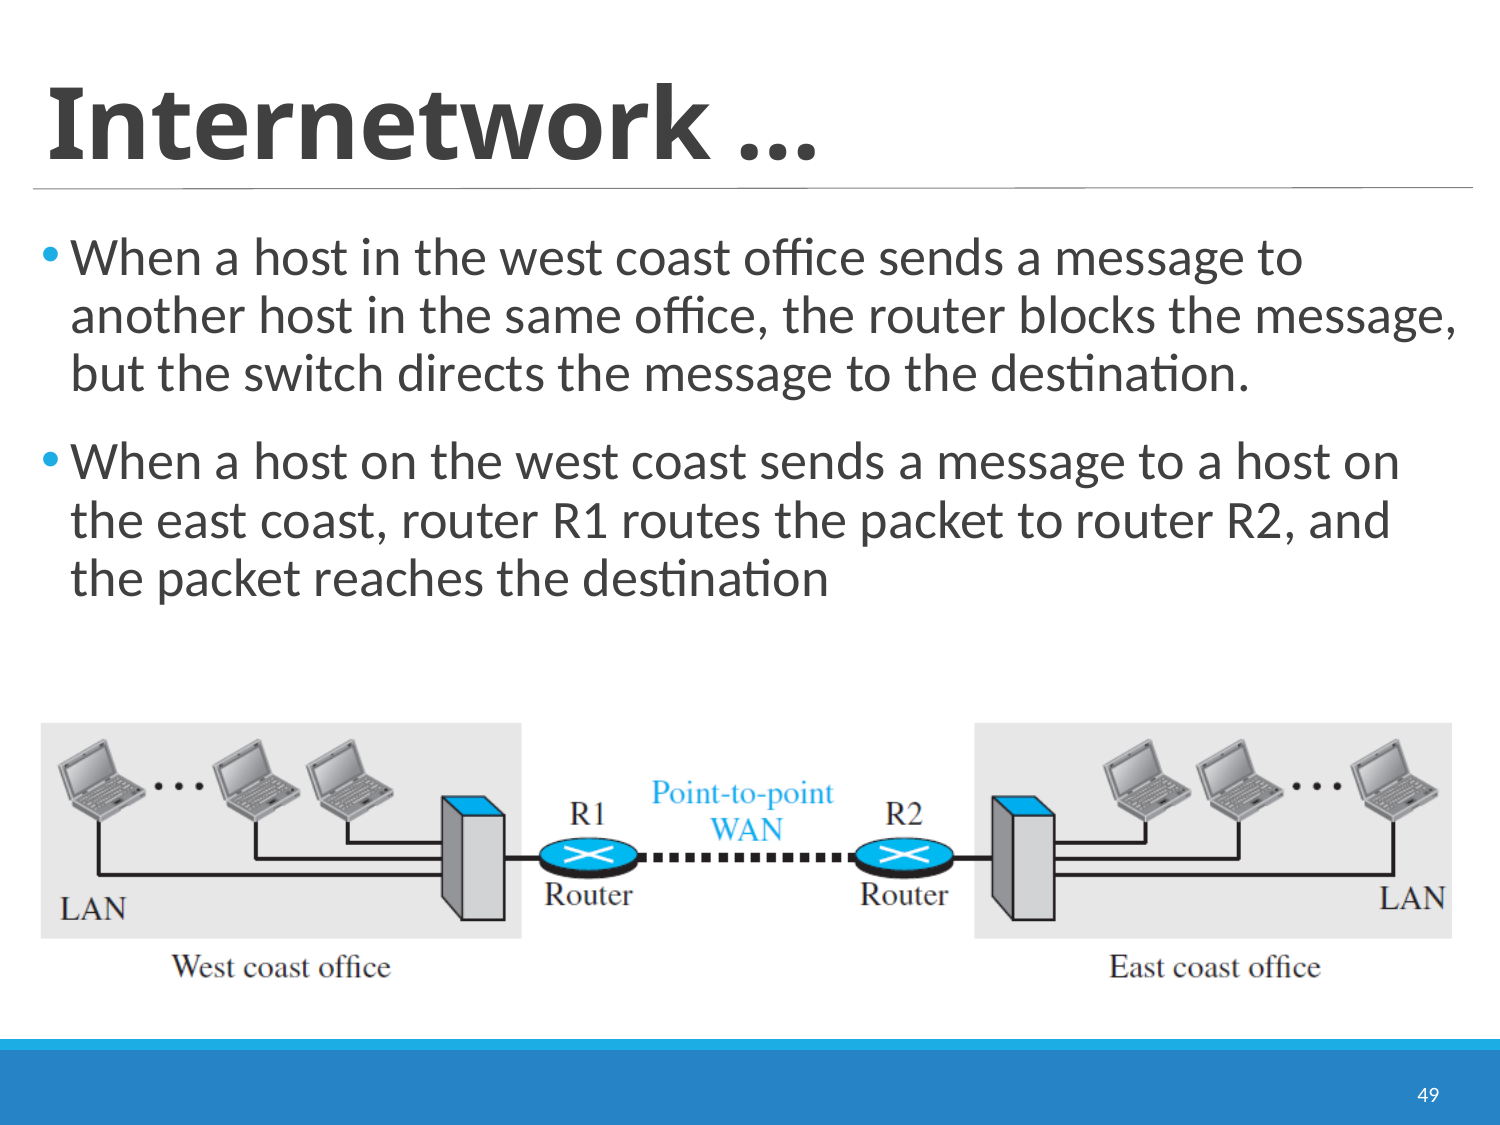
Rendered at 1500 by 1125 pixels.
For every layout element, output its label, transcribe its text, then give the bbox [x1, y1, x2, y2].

list When a host in the west coast office sends a message to another host in the same office, the router blocks the message, but the switch directs the message to the destination. When a host on the west coast sends a message to a host on the east coast, router R1 routes the packet to router R2, and the packet reaches the destination [32, 220, 1473, 963]
picture [36, 699, 1453, 994]
title Internetwork … [32, 37, 1473, 188]
